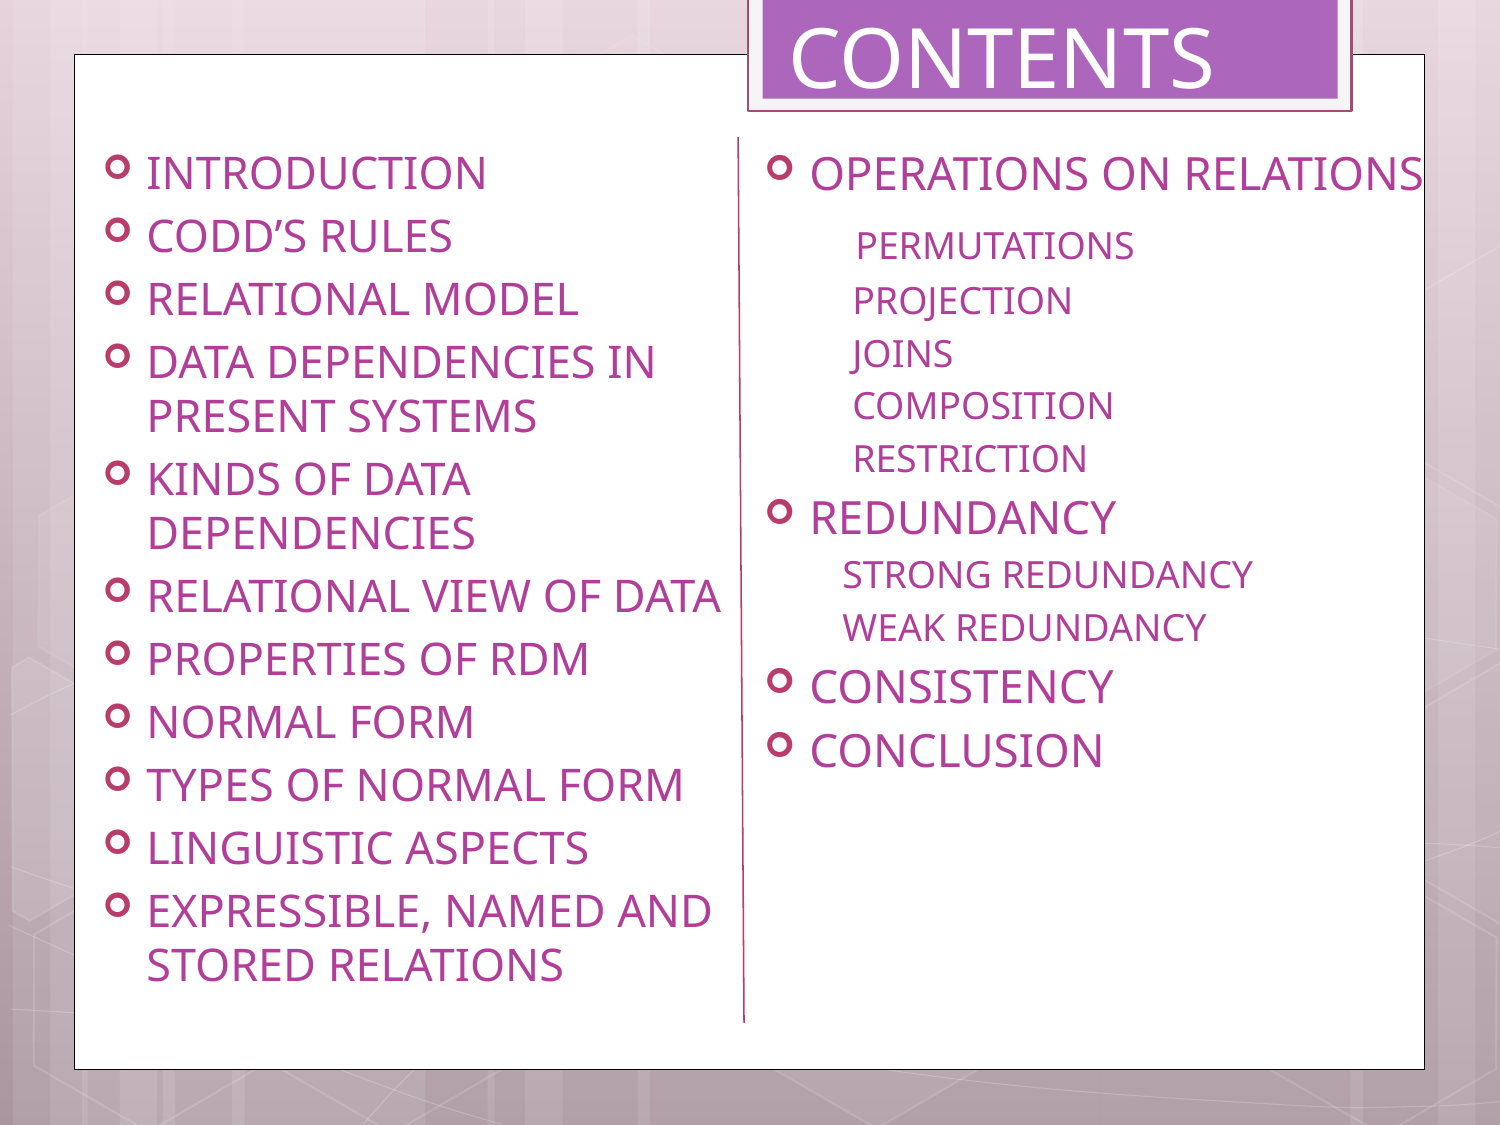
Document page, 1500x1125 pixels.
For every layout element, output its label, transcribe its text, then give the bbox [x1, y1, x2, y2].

list INTRODUCTION CODD’S RULES RELATIONAL MODEL DATA DEPENDENCIES IN PRESENT SYSTEMS KINDS OF DATA DEPENDENCIES RELATIONAL VIEW OF DATA PROPERTIES OF RDM NORMAL FORM TYPES OF NORMAL FORM LINGUISTIC ASPECTS EXPRESSIBLE, NAMED AND STORED RELATIONS [76, 137, 739, 1059]
list OPERATIONS ON RELATIONS PERMUTATIONS PROJECTION JOINS COMPOSITION RESTRICTION REDUNDANCY STRONG REDUNDANCY WEAK REDUNDANCY CONSISTENCY CONCLUSION [738, 137, 1500, 1035]
text_box CONTENTS [773, 0, 1282, 113]
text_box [737, 136, 745, 1024]
